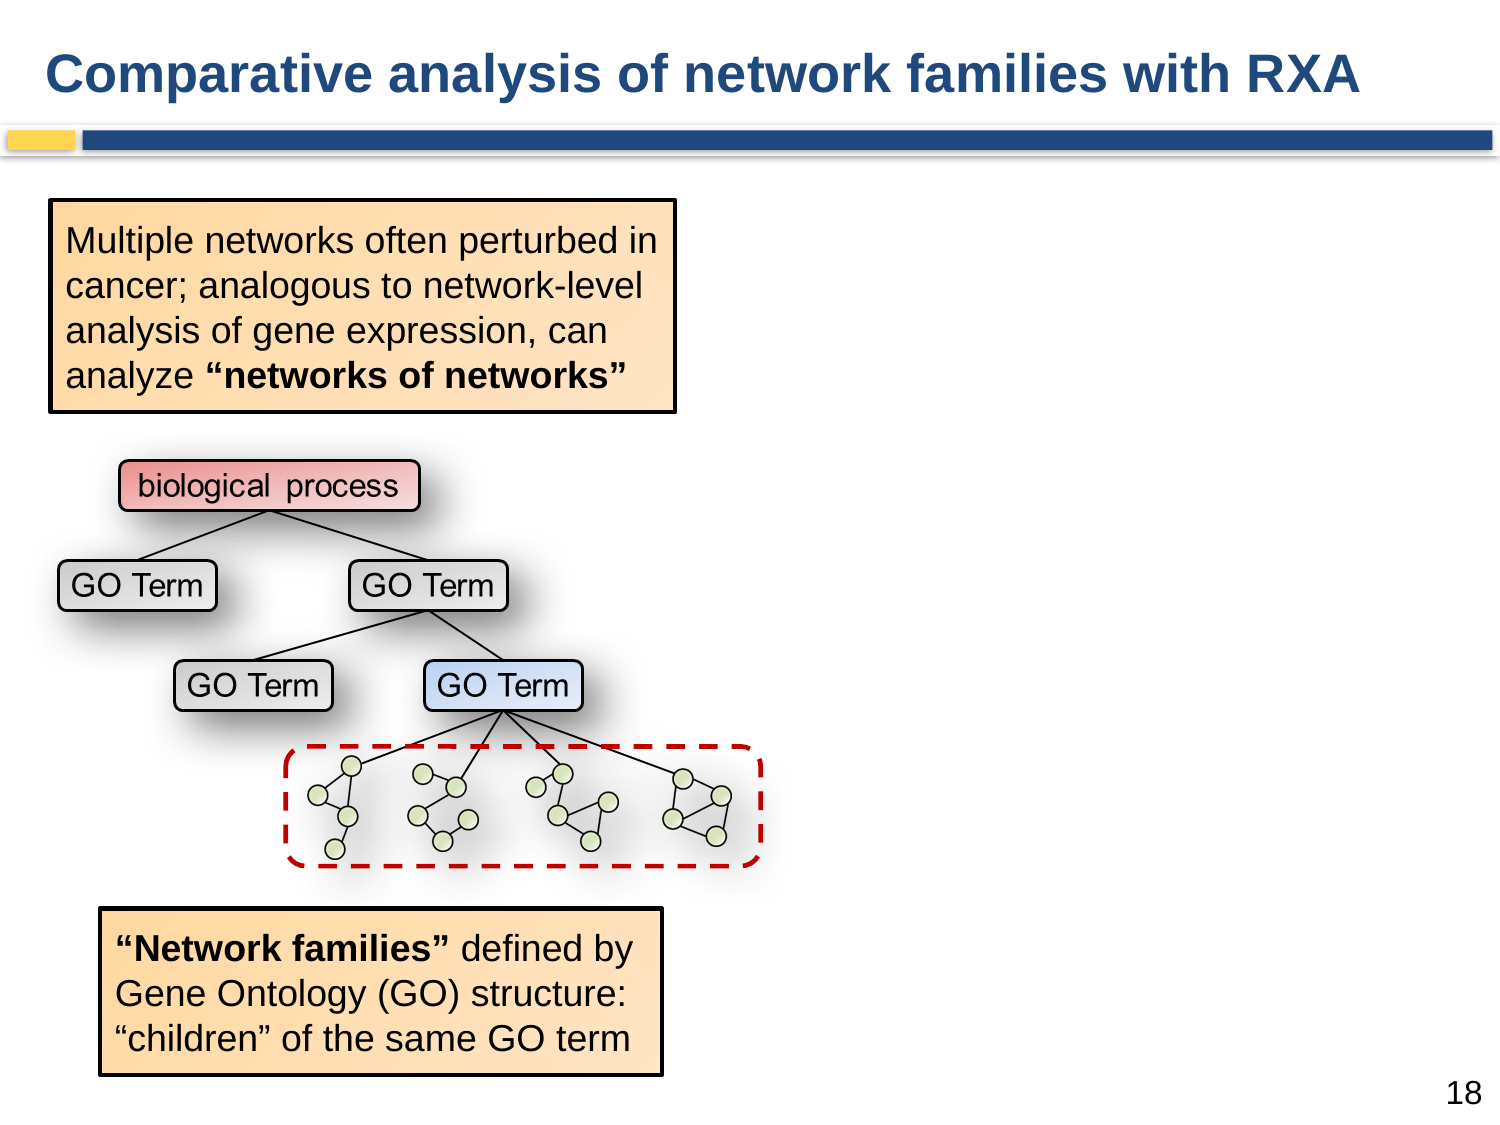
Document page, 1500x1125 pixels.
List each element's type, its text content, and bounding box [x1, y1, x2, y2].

text_box 18 [1424, 1063, 1500, 1125]
text_box Multiple networks often perturbed in cancer; analogous to network-level analysis of gene expression, can analyze “networks of networks” [48, 198, 677, 414]
title Comparative analysis of network families with RXA [37, 24, 1463, 118]
picture [49, 453, 733, 861]
text_box [716, 744, 763, 869]
text_box “Network families” defined by Gene Ontology (GO) structure: “children” of the same GO term [98, 906, 664, 1077]
